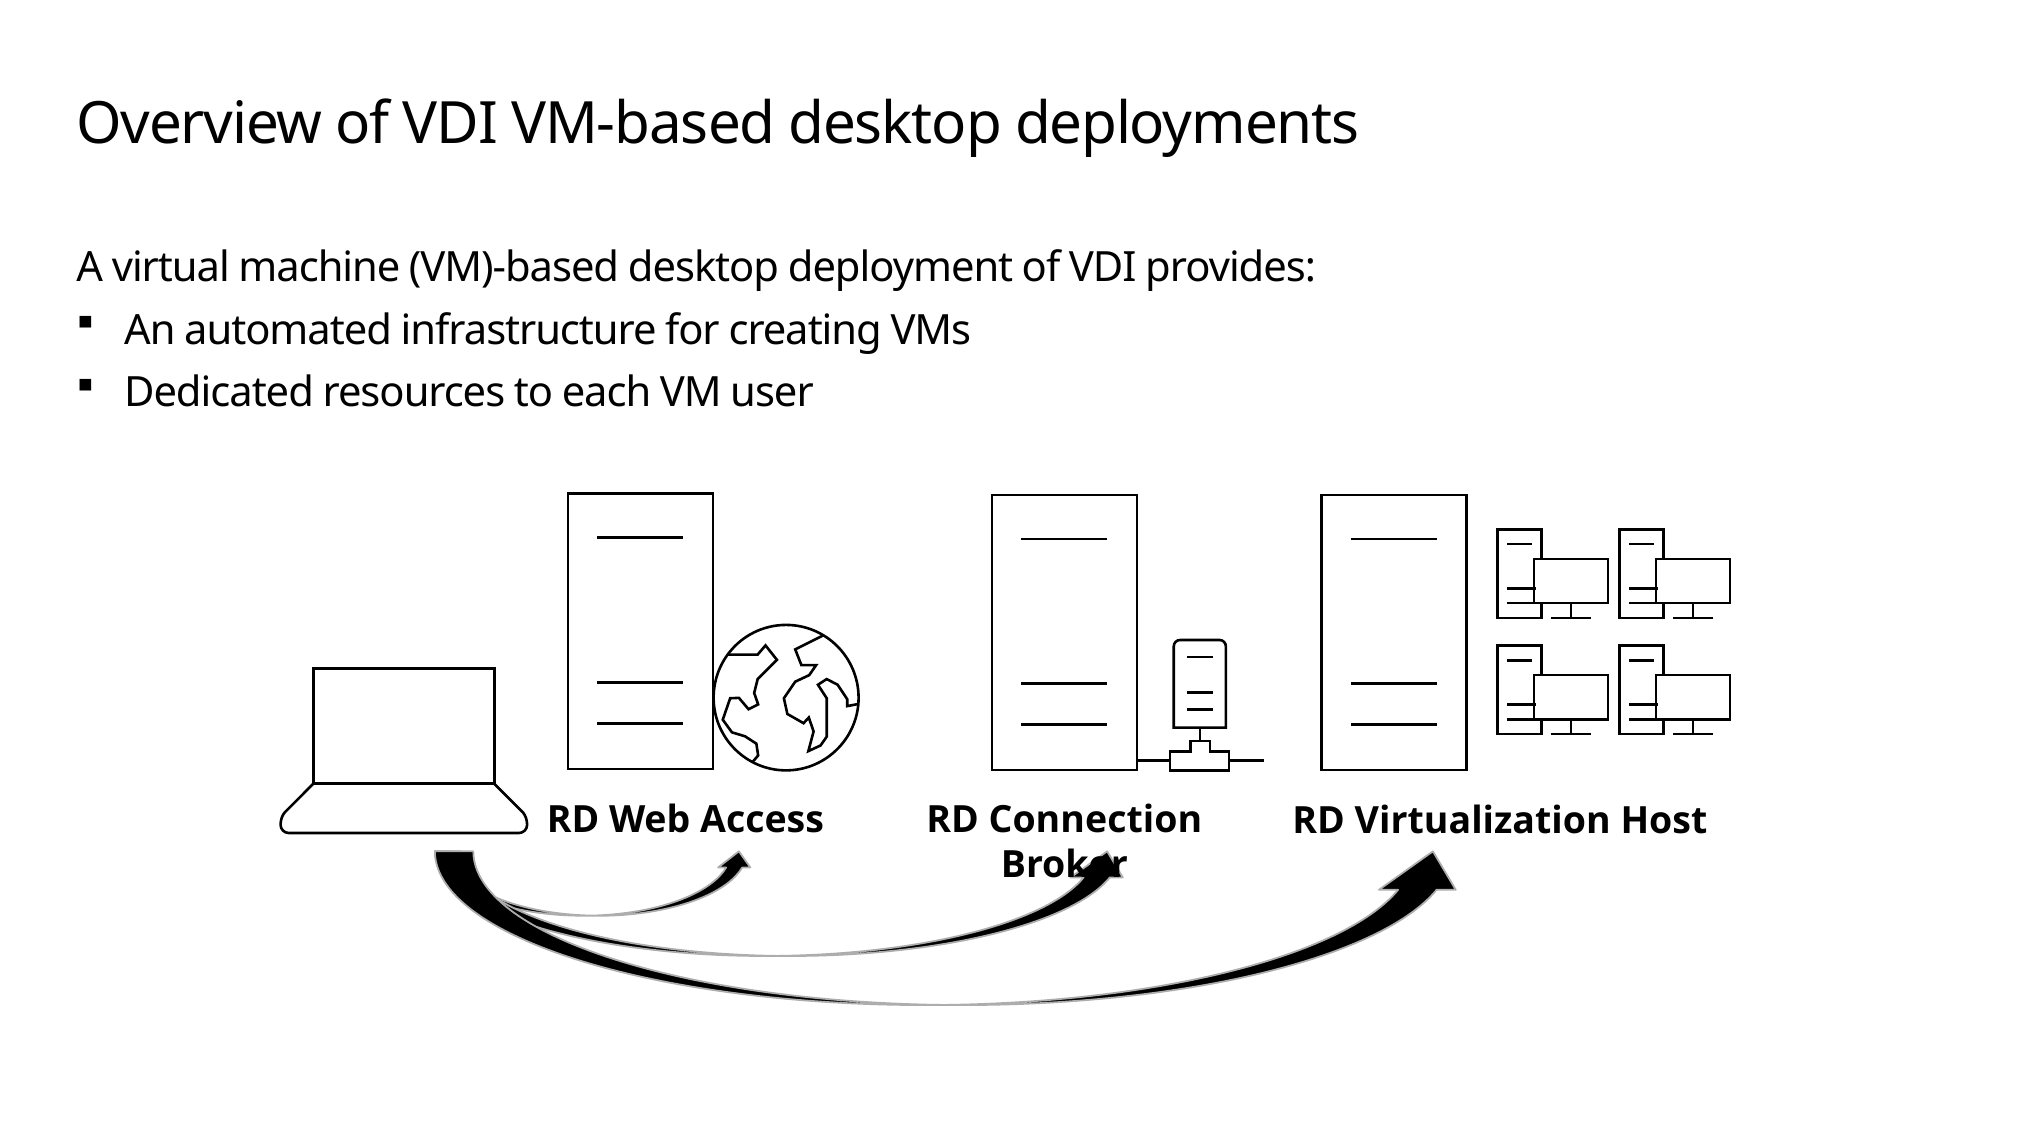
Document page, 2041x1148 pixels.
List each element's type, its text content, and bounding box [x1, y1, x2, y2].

list A virtual machine (VM)-based desktop deployment of VDI provides: An automated infrastructure for creating VMs Dedicated resources to each VM user [76, 240, 1968, 461]
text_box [280, 493, 1739, 1006]
title Overview of VDI VM-based desktop deployments [76, 93, 1968, 161]
